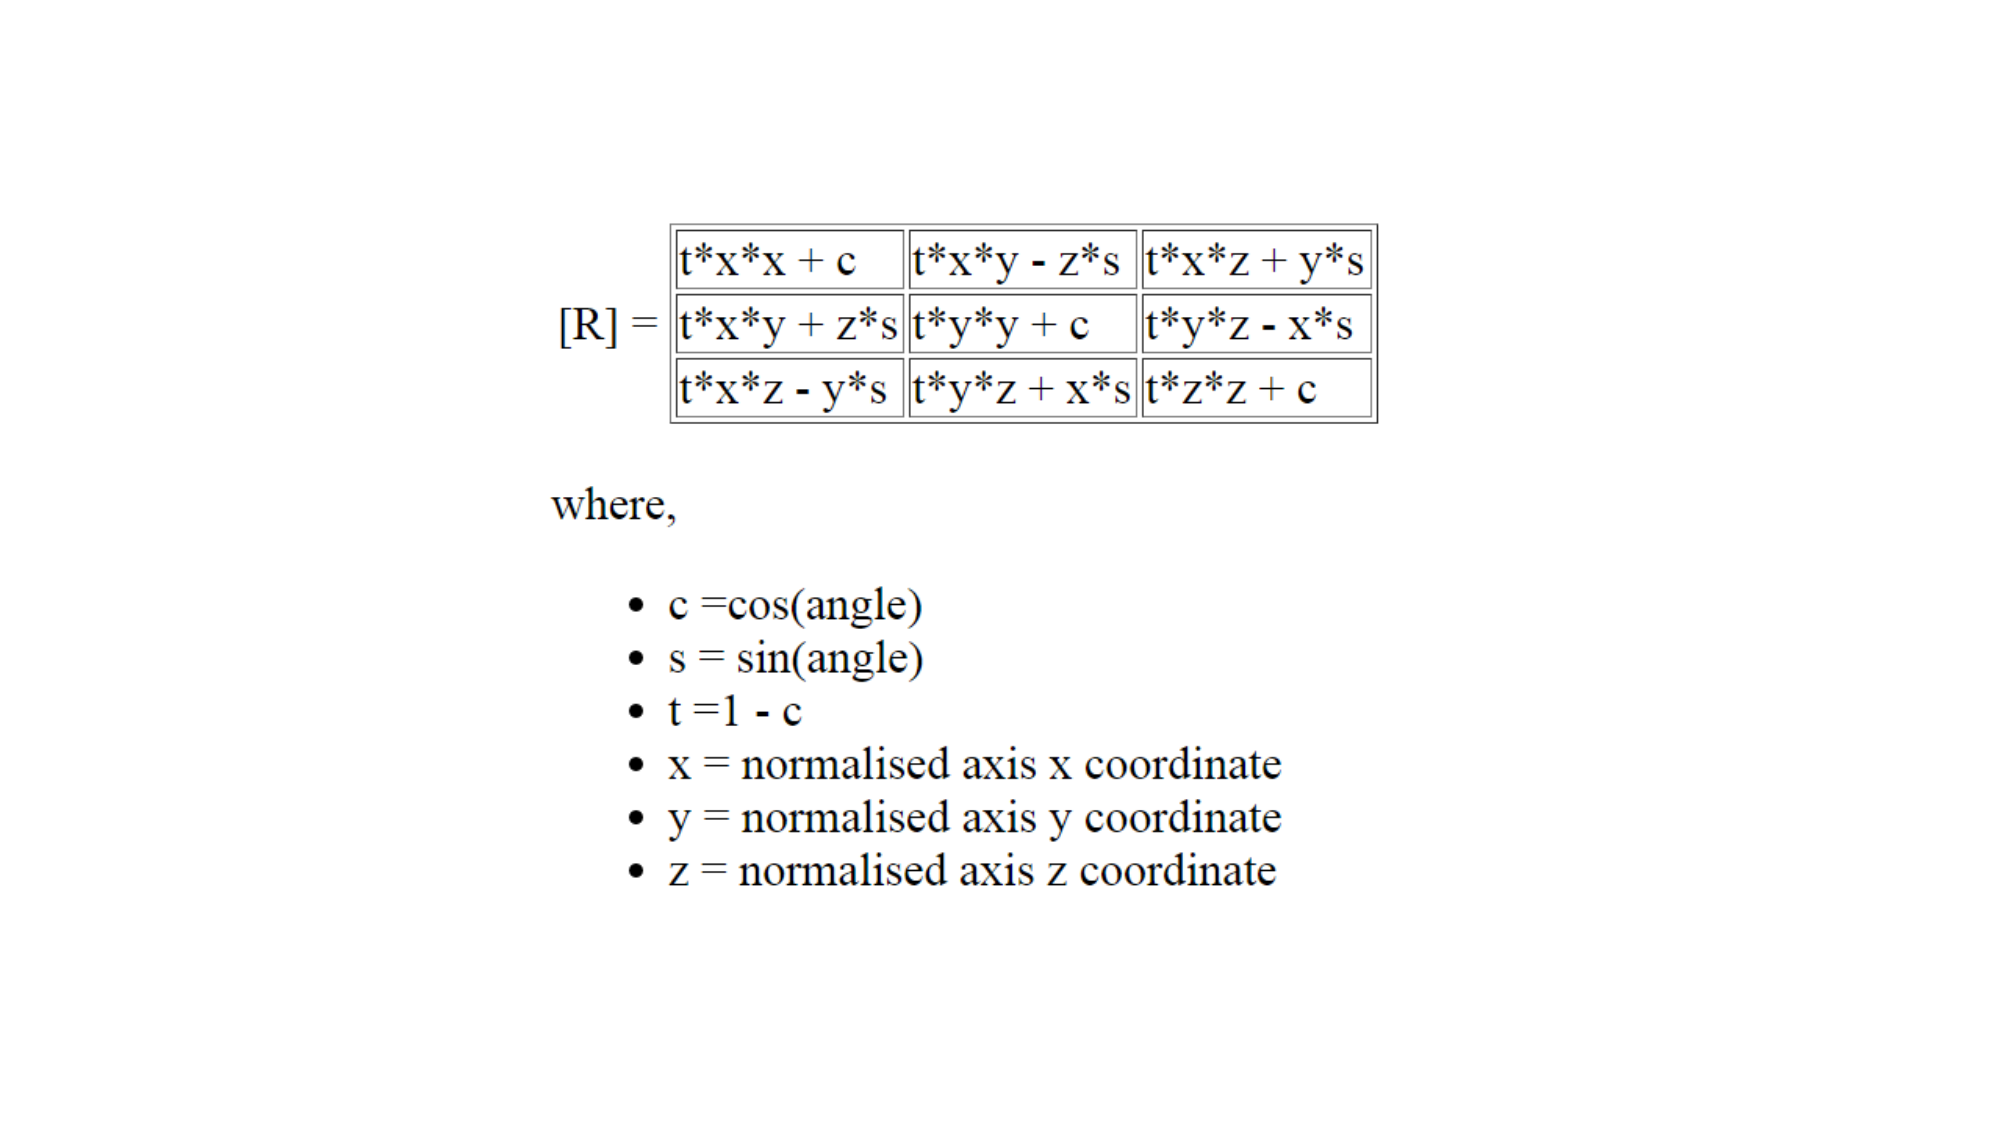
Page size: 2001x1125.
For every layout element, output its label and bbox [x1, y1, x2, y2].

picture [537, 194, 1463, 931]
